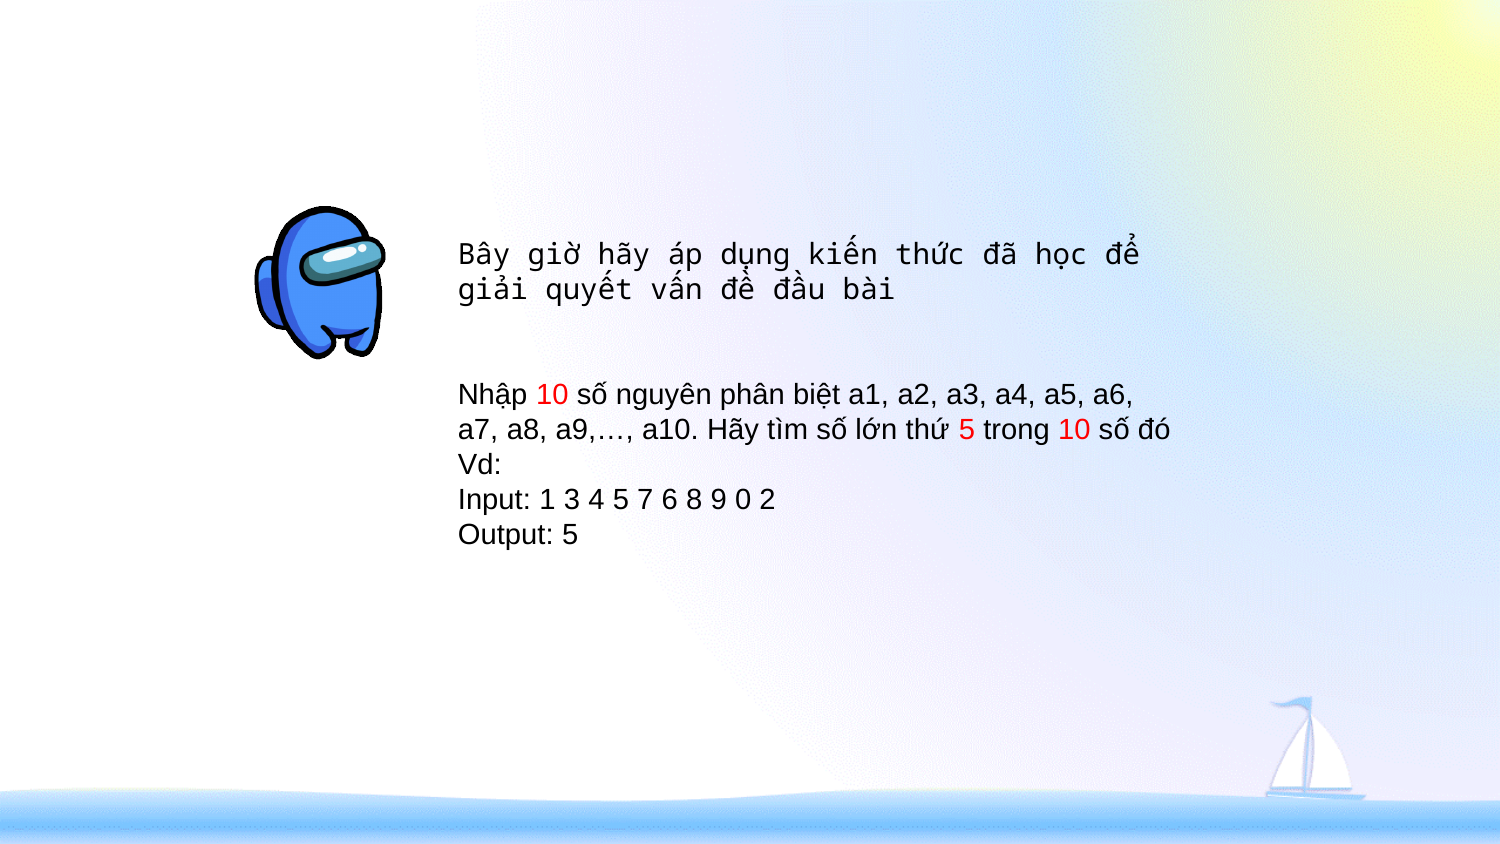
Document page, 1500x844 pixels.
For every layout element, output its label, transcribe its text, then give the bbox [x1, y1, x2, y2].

text_box Bây giờ hãy áp dụng kiến thức đã học để giải quyết vấn đề đầu bài Nhập 10 số nguyên phân biệt a1, a2, a3, a4, a5, a6, a7, a8, a9,…, a10. Hãy tìm số lớn thứ 5 trong 10 số đó Vd: Input: 1 3 4 5 7 6 8 9 0 2 Output: 5 [443, 228, 1194, 558]
picture [0, 0, 1500, 844]
